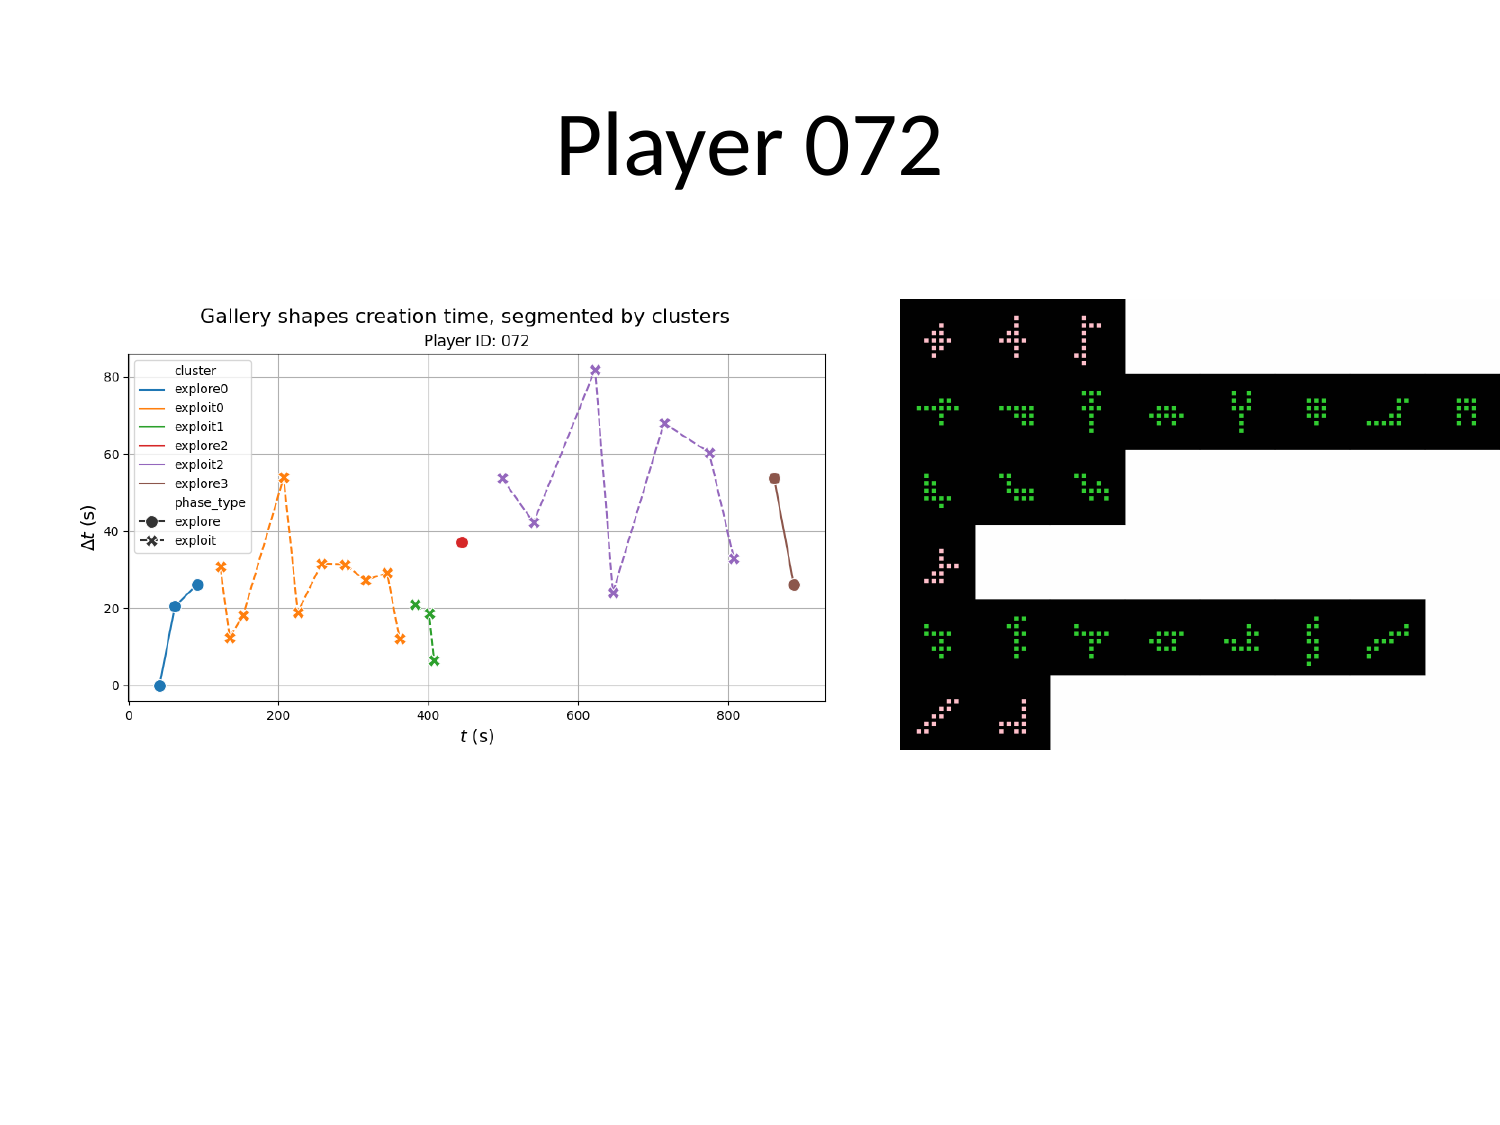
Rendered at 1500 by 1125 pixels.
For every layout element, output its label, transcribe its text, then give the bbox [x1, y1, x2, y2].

title Player 072 [75, 45, 1425, 233]
picture [14, 299, 1500, 751]
